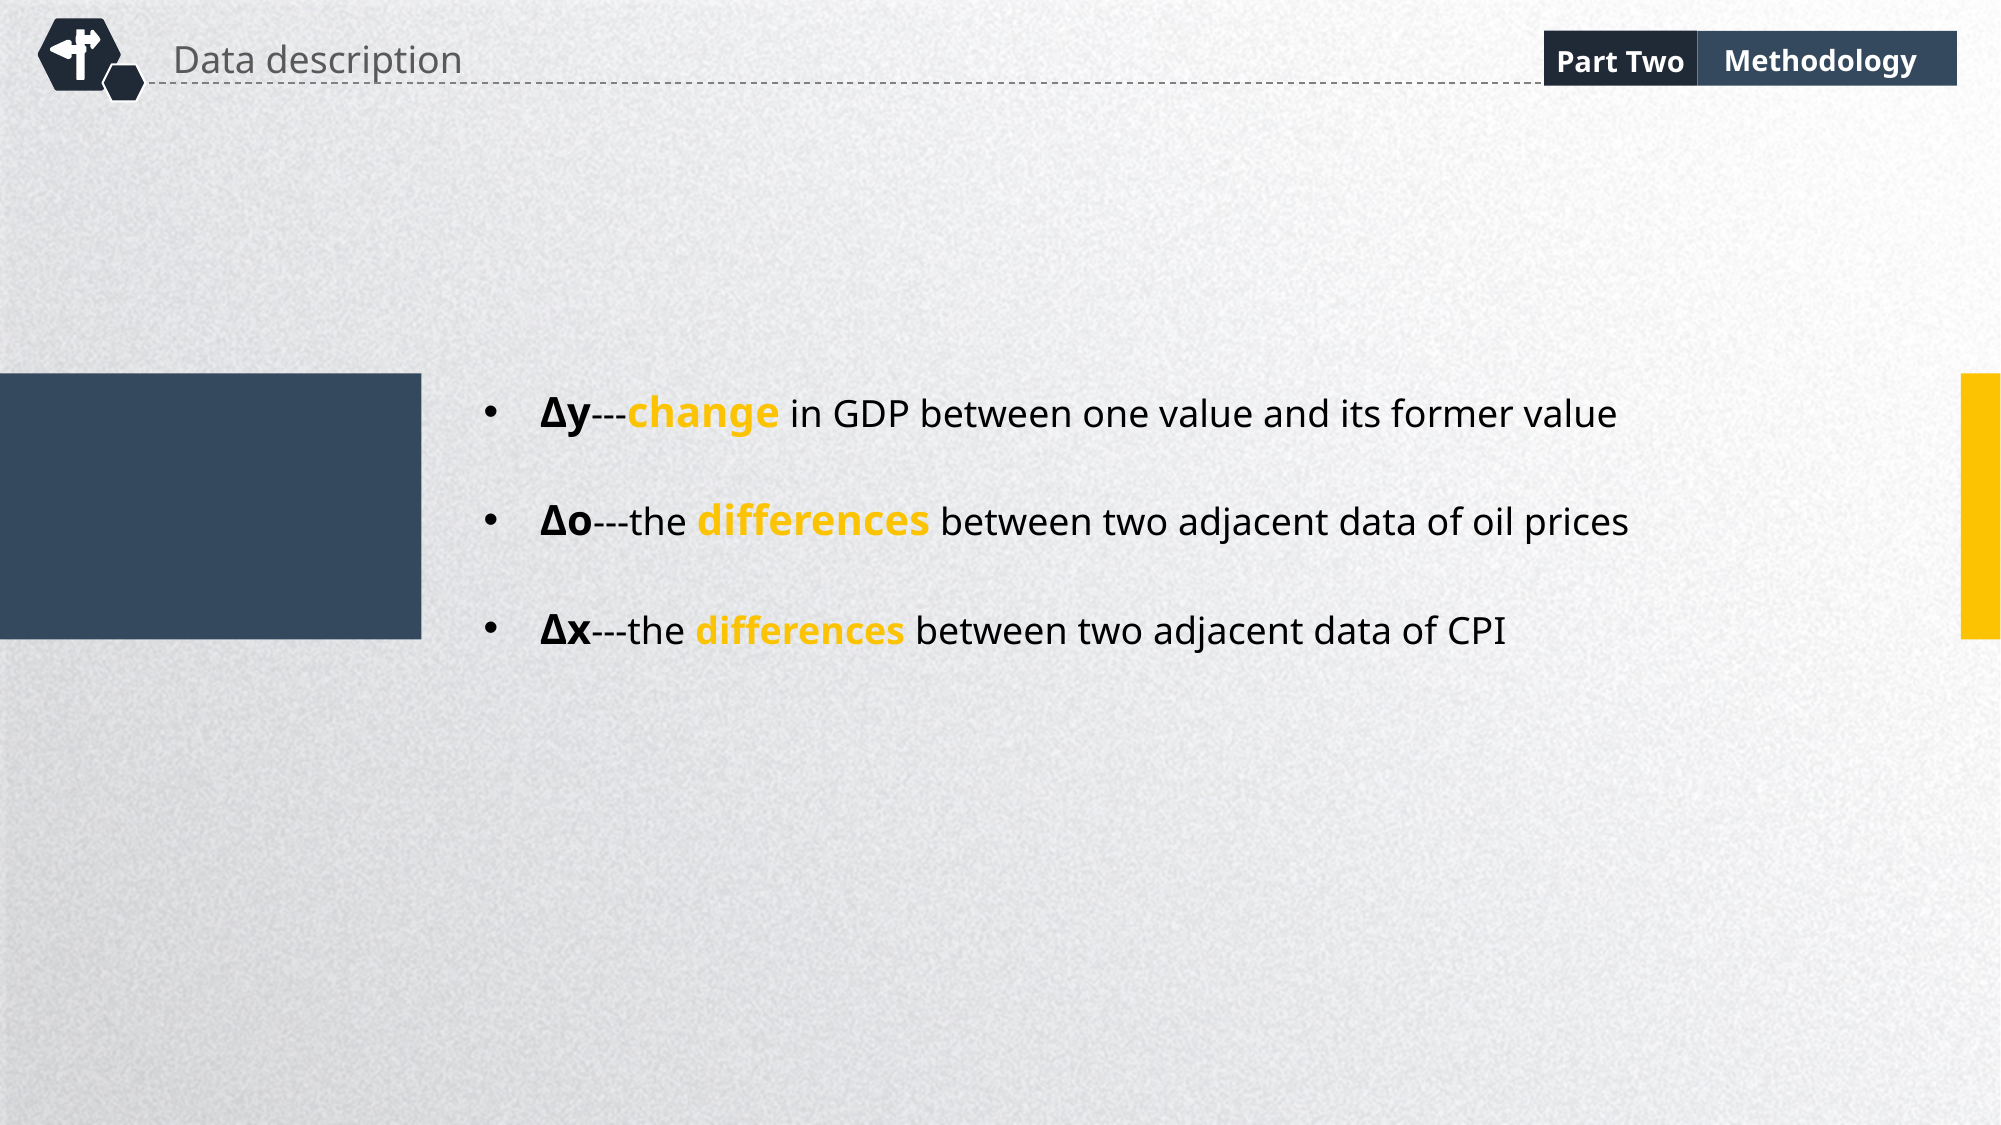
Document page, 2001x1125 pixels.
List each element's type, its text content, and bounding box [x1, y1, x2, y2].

text_box Data description [161, 30, 493, 82]
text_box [1543, 30, 1958, 86]
text_box [1959, 371, 2001, 641]
text_box [100, 62, 148, 104]
text_box [49, 29, 101, 80]
text_box Δy---change in GDP between one value and its former value Δo---the differences between two adjacent data of oil prices Δx---the differences between two adjacent data of CPI [468, 328, 1816, 685]
picture [0, 0, 2001, 1125]
text_box [37, 18, 121, 91]
text_box [0, 371, 424, 641]
